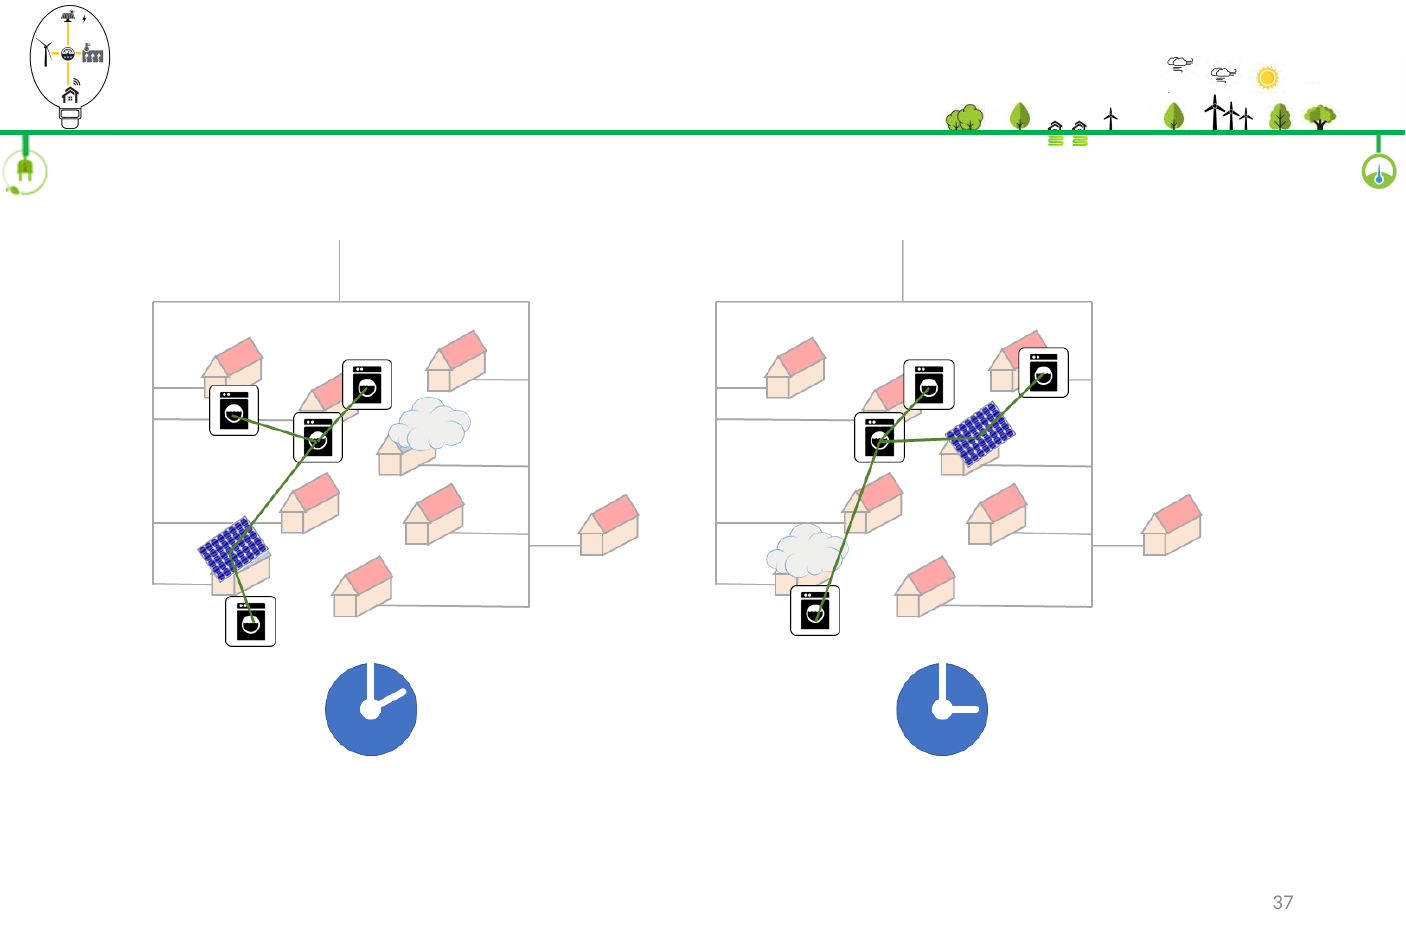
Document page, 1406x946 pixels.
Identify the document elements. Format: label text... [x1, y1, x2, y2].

picture [23, 3, 117, 132]
picture [116, 133, 1406, 816]
slide_number 37 [992, 875, 1309, 927]
picture [935, 55, 1406, 132]
picture [0, 133, 57, 200]
